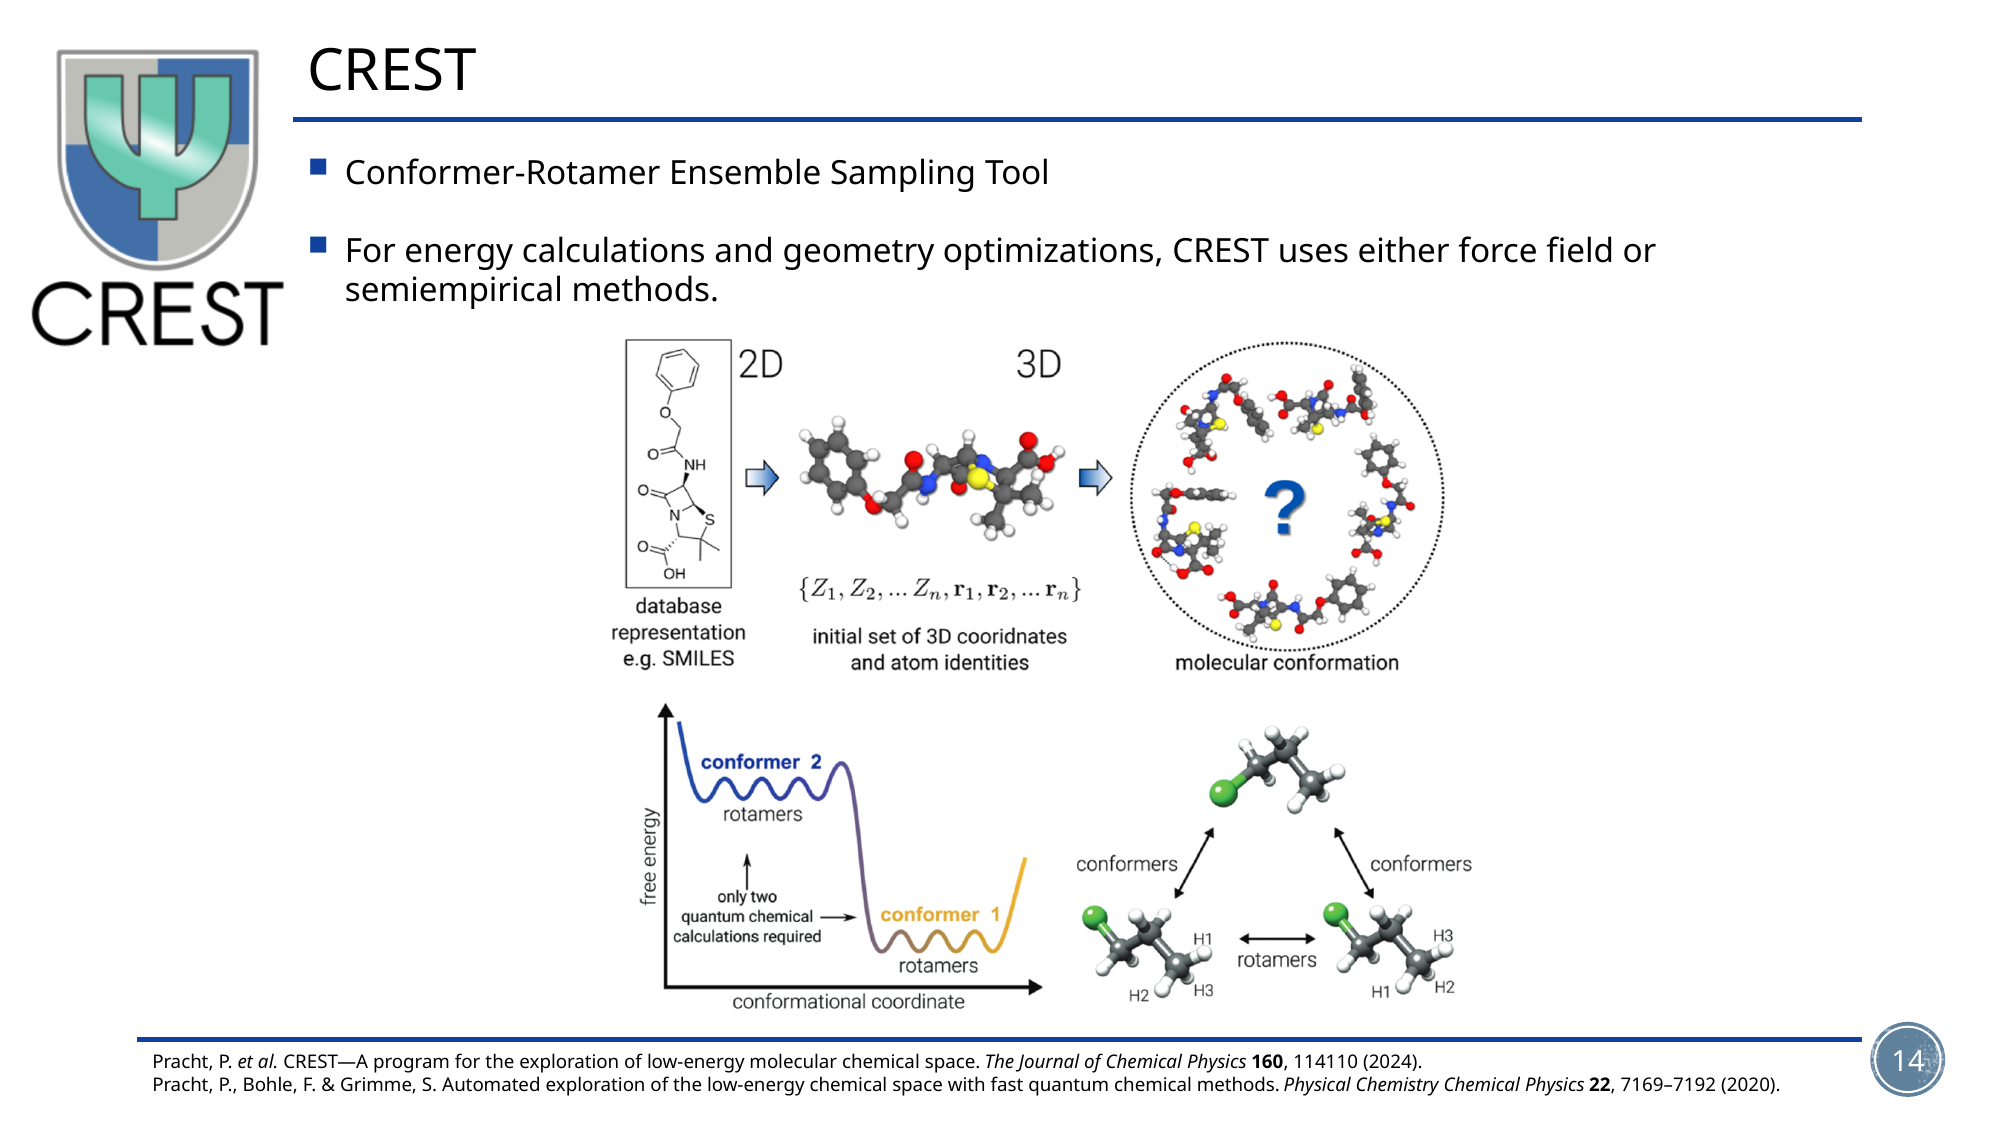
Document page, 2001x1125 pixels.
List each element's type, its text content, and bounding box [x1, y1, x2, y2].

picture [22, 33, 293, 358]
slide_number 14 [1865, 1031, 1952, 1042]
picture [604, 329, 1454, 684]
list Conformer-Rotamer Ensemble Sampling Tool For energy calculations and geometry optimizations, CREST uses either force field or semiempirical methods. [293, 143, 1783, 330]
title CREST [293, 33, 1863, 111]
slide_number Pracht, P. et al. CREST—A program for the exploration of low-energy molecular chemical space. The Journal of Chemical Physics 160, 114110 (2024). Pracht, P., Bohle, F. & Grimme, S. Automated exploration of the low-energy chemical space with fast quantum chemical methods. Physical Chemistry Chemical Physics 22, 7169–7192 (2020). [137, 1042, 1952, 1125]
picture [639, 693, 1480, 1018]
